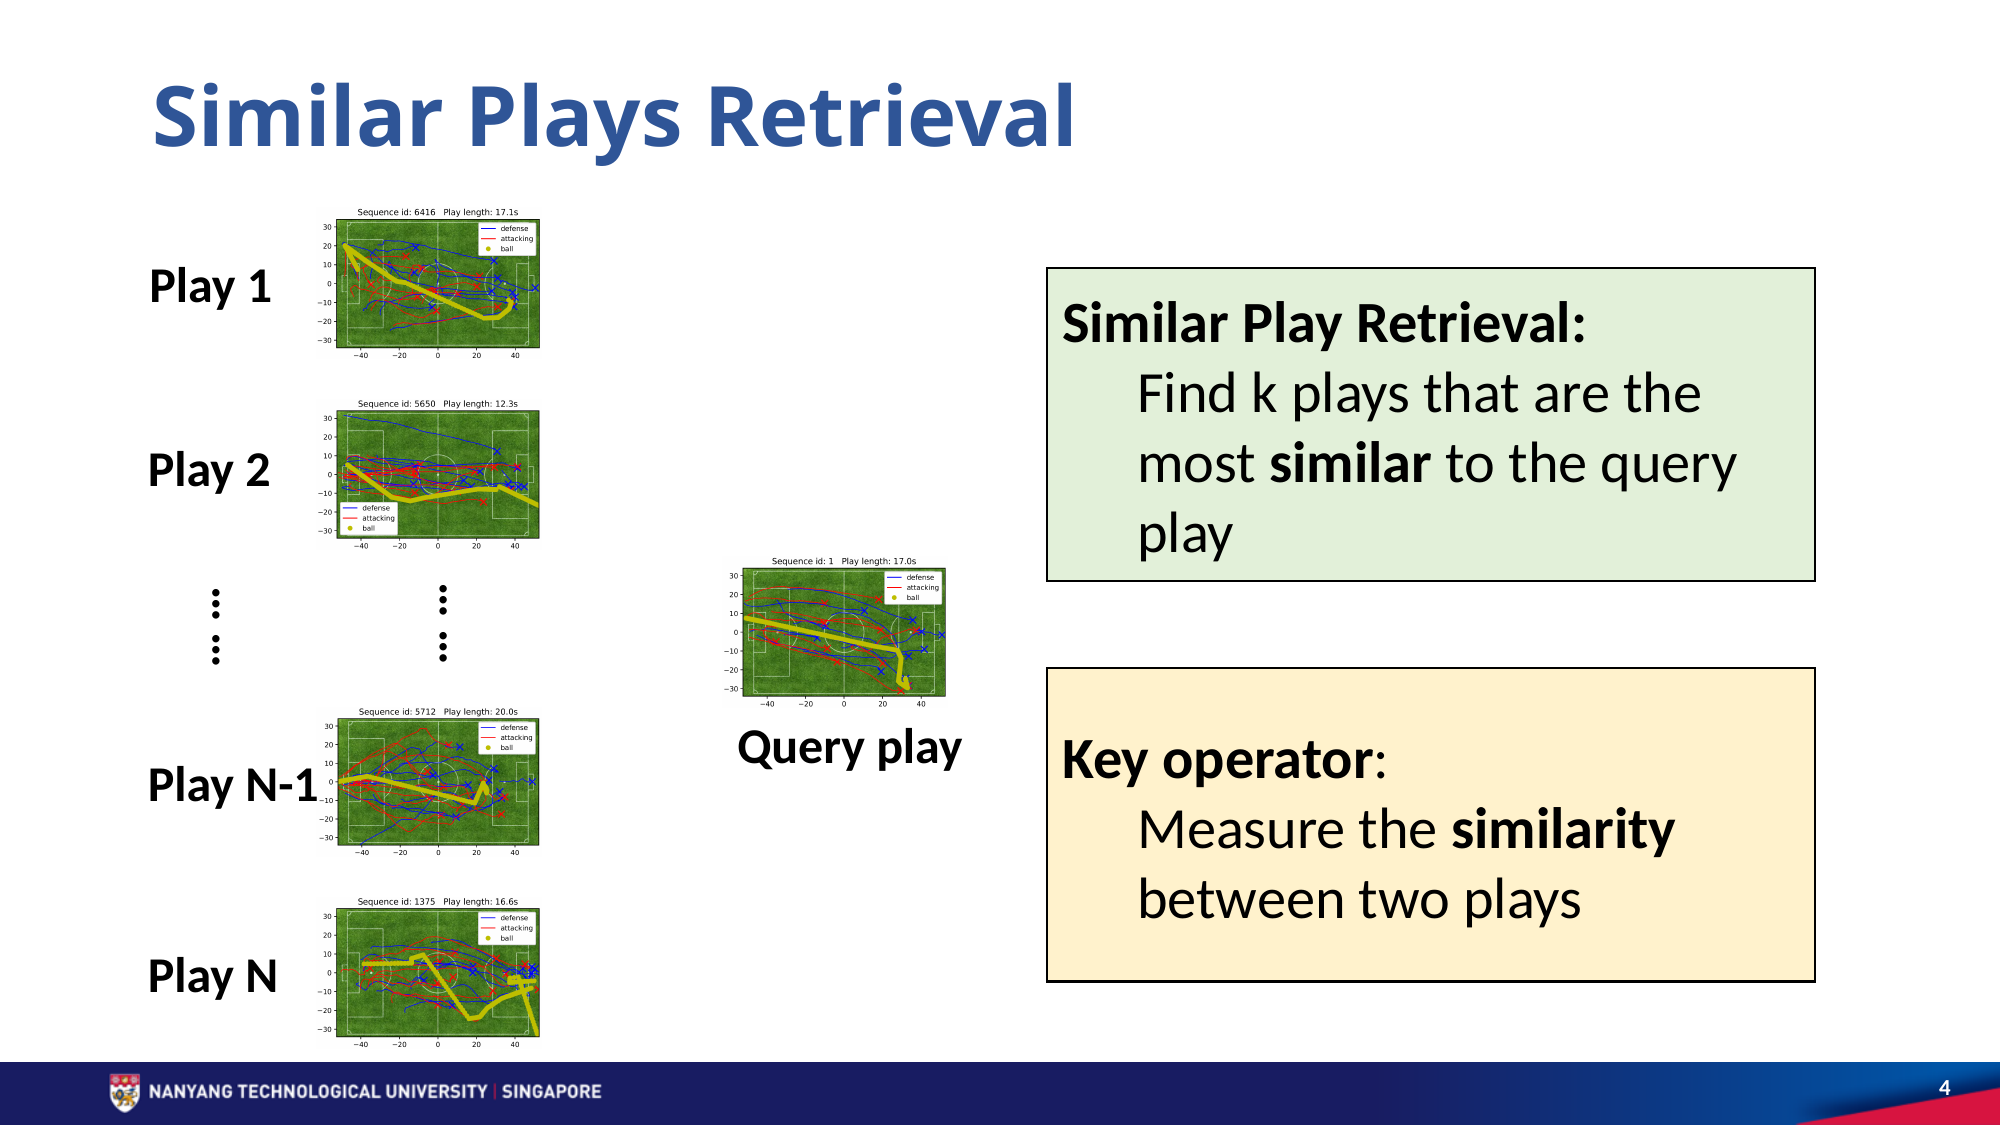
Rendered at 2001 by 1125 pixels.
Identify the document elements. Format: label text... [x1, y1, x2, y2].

picture [722, 556, 948, 708]
picture [316, 207, 542, 359]
picture [0, 1062, 2000, 1125]
picture [338, 399, 542, 550]
text_box Key operator: Measure the similarity between two plays [1046, 667, 1816, 983]
picture [316, 897, 542, 1049]
text_box … … [406, 552, 498, 695]
text_box Similar Play Retrieval: Find k plays that are the most similar to the query play [1046, 267, 1816, 582]
title Similar Plays Retrieval [137, 59, 1863, 180]
slide_number 4 [1924, 1065, 2000, 1120]
text_box Query play [722, 706, 985, 781]
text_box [133, 244, 338, 1012]
picture [338, 706, 542, 857]
